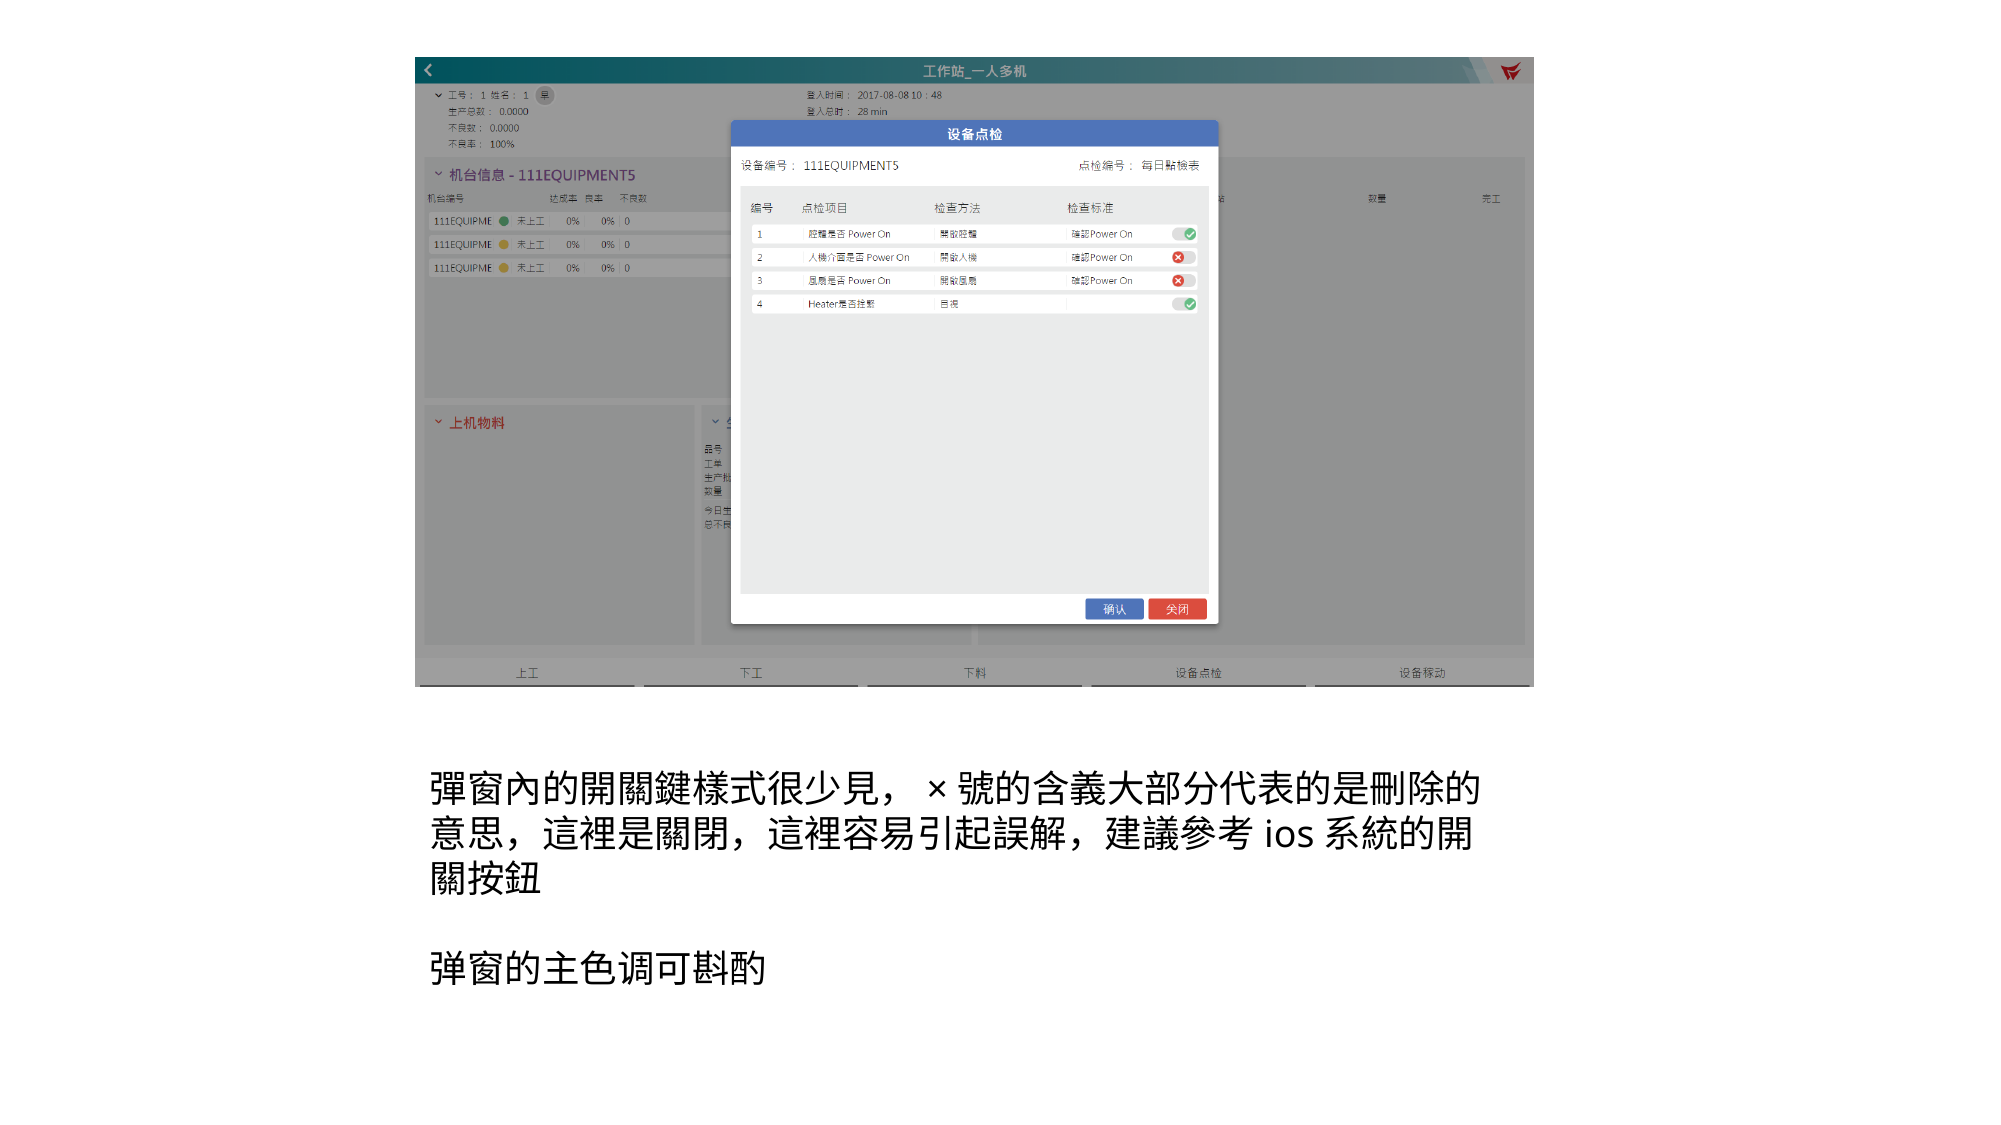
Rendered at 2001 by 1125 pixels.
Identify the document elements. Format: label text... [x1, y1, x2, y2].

text_box 彈窗內的開關鍵樣式很少見，×號的含義大部分代表的是刪除的意思，這裡是關閉，這裡容易引起誤解，建議參考ios系統的開關按鈕 弹窗的主色调可斟酌 [415, 757, 1520, 998]
picture [415, 57, 1534, 687]
